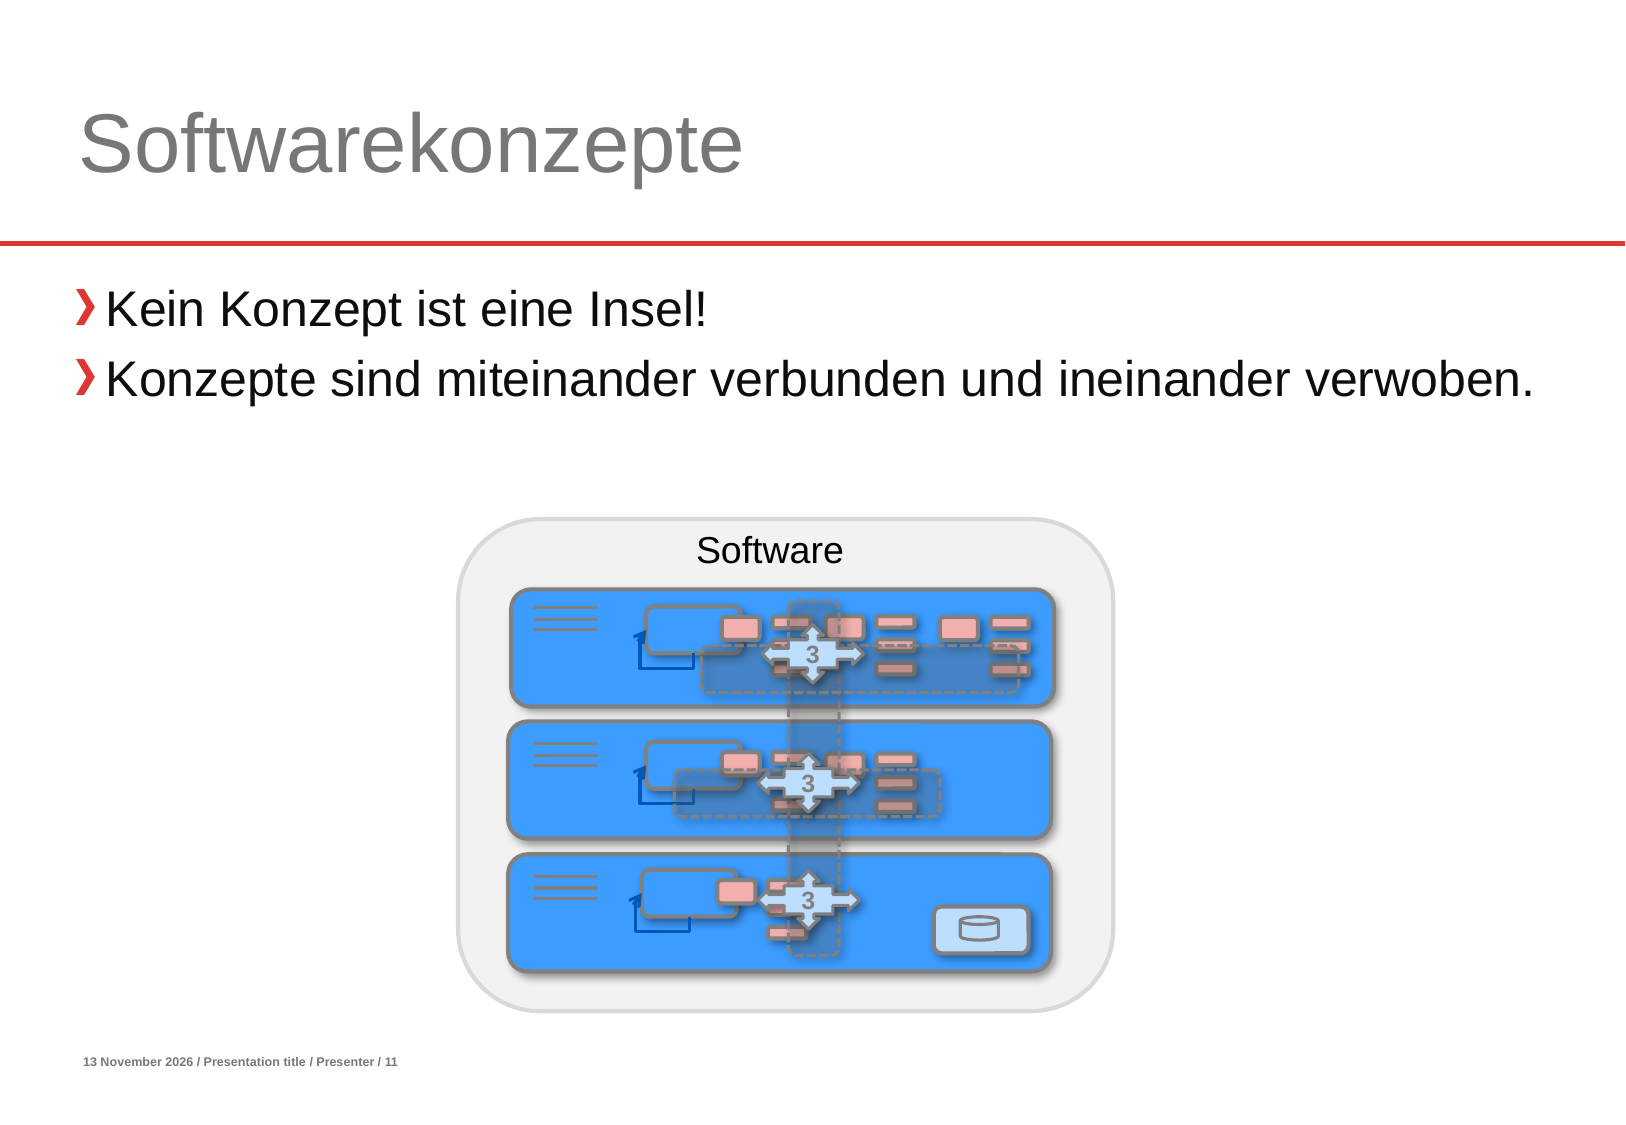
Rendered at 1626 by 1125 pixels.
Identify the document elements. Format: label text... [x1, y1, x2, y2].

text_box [641, 869, 737, 917]
picture [76, 289, 95, 325]
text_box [939, 616, 1029, 676]
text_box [825, 753, 915, 813]
picture [76, 359, 95, 395]
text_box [849, 722, 1060, 854]
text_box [721, 751, 811, 811]
text_box Software [681, 519, 910, 579]
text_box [721, 616, 811, 676]
title Softwarekonzepte [63, 45, 1269, 197]
text_box [786, 715, 842, 719]
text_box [933, 906, 1029, 954]
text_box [717, 879, 807, 939]
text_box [645, 741, 742, 789]
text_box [645, 606, 742, 654]
text_box [455, 516, 1116, 1014]
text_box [503, 723, 786, 852]
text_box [825, 615, 915, 675]
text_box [510, 589, 1055, 707]
text_box [786, 846, 842, 852]
text_box Kein Konzept ist eine Insel! Konzepte sind miteinander verbunden und ineinander verwoben. [31, 269, 1625, 492]
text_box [507, 854, 1052, 972]
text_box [506, 591, 786, 719]
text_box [507, 721, 1052, 839]
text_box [849, 590, 1063, 721]
